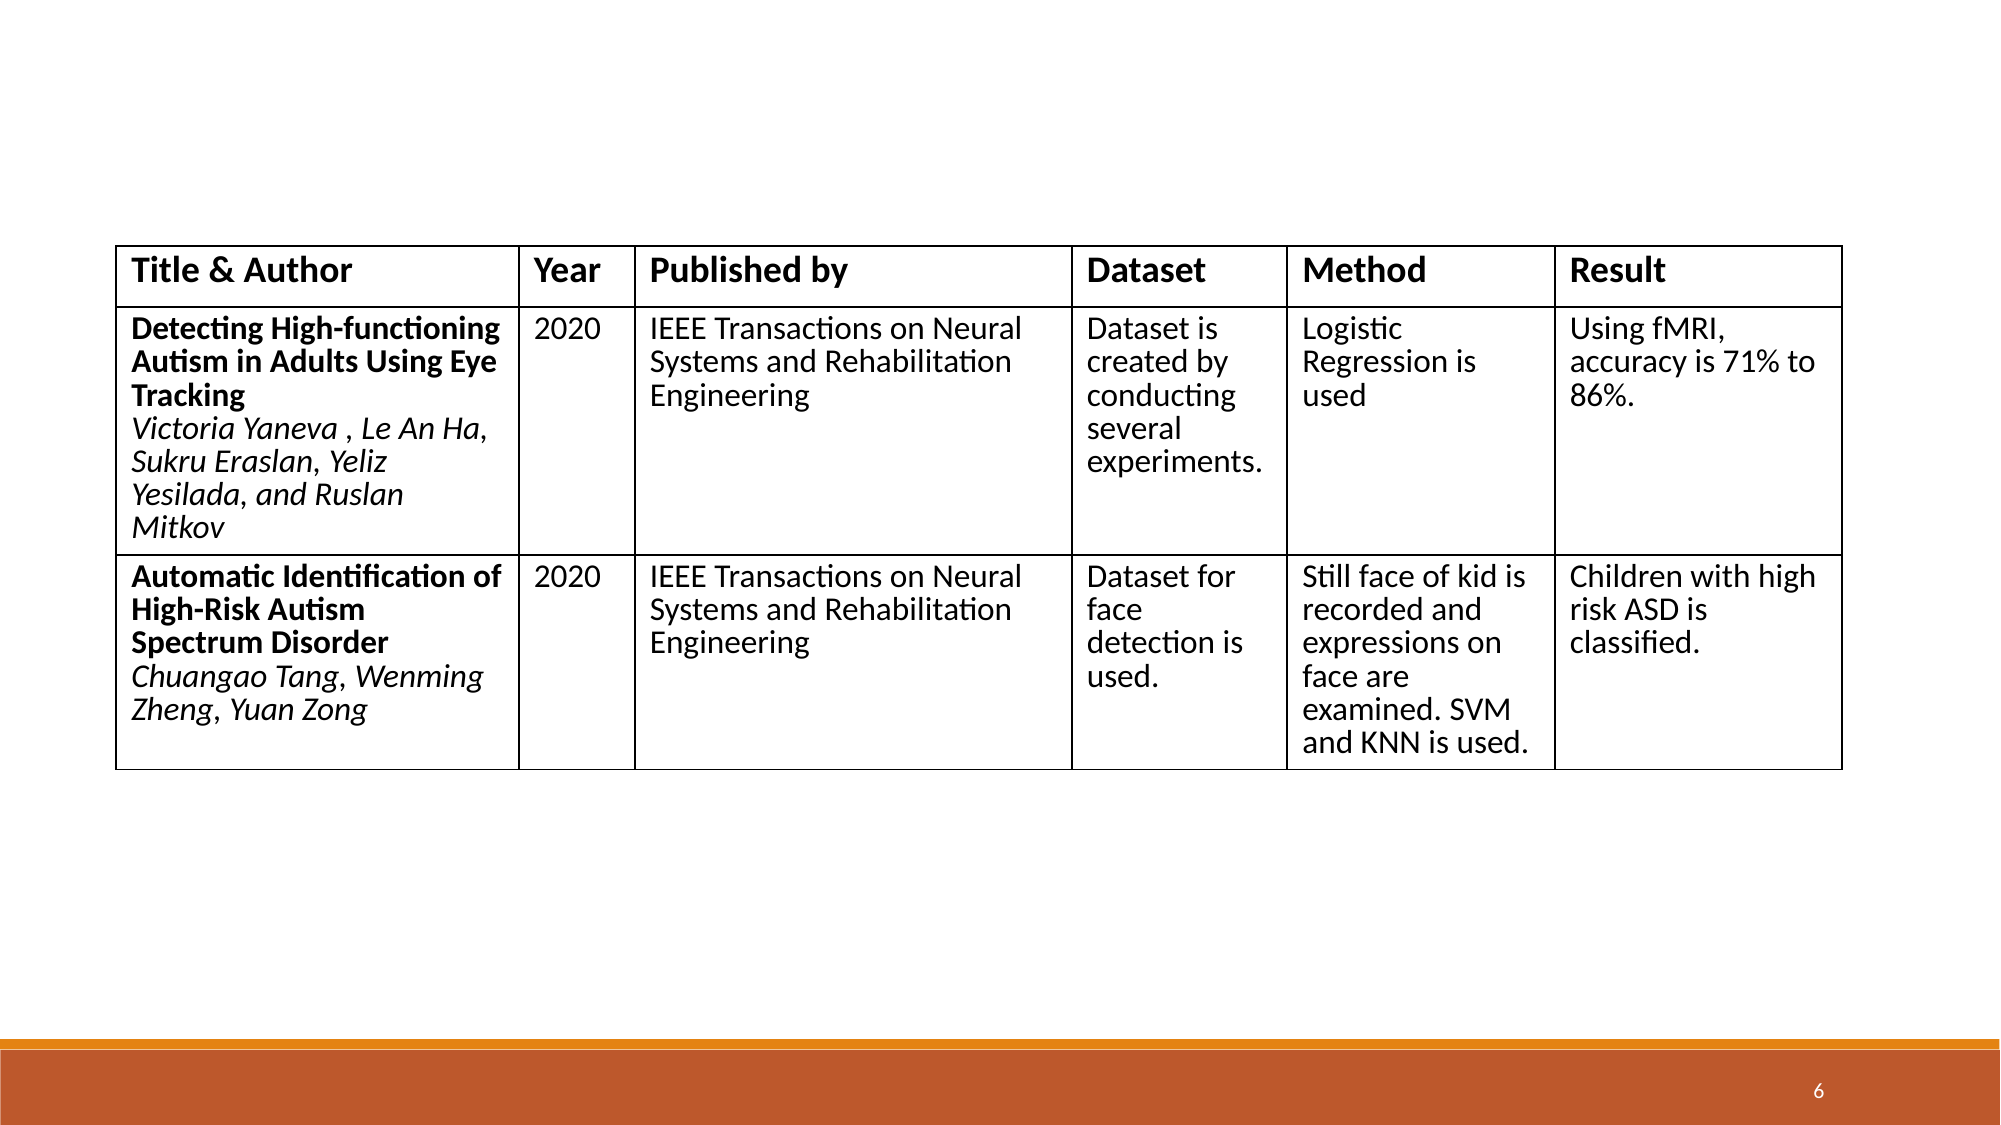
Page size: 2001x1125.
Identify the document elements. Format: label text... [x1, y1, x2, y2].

table_header Method [1288, 247, 1554, 306]
table_cell Dataset is created by conducting several experiments. [1073, 308, 1286, 554]
slide_number 6 [1624, 1059, 1840, 1120]
table_header Published by [636, 247, 1071, 306]
table_cell Using fMRI, accuracy is 71% to 86%. [1556, 308, 1841, 554]
table_cell Logistic Regression is used [1288, 308, 1554, 554]
table_header Dataset [1073, 247, 1286, 306]
table_cell 2020 [520, 556, 634, 769]
table_header Title & Author [117, 247, 518, 306]
table_cell Detecting High-functioning Autism in Adults Using Eye Tracking Victoria Yaneva , Le An Ha, Sukru Eraslan, Yeliz Yesilada, and Ruslan Mitkov [117, 308, 518, 554]
table_cell Automatic Identification of High-Risk Autism Spectrum Disorder Chuangao Tang, Wenming Zheng, Yuan Zong [117, 556, 518, 769]
table_cell Still face of kid is recorded and expressions on face are examined. SVM and KNN is used. [1288, 556, 1554, 769]
table_cell Dataset for face detection is used. [1073, 556, 1286, 769]
table_header Year [520, 247, 634, 306]
table_cell 2020 [520, 308, 634, 554]
table_cell IEEE Transactions on Neural Systems and Rehabilitation Engineering [636, 556, 1071, 769]
table_header Result [1556, 247, 1841, 306]
table_cell Children with high risk ASD is classified. [1556, 556, 1841, 769]
table_cell IEEE Transactions on Neural Systems and Rehabilitation Engineering [636, 308, 1071, 554]
